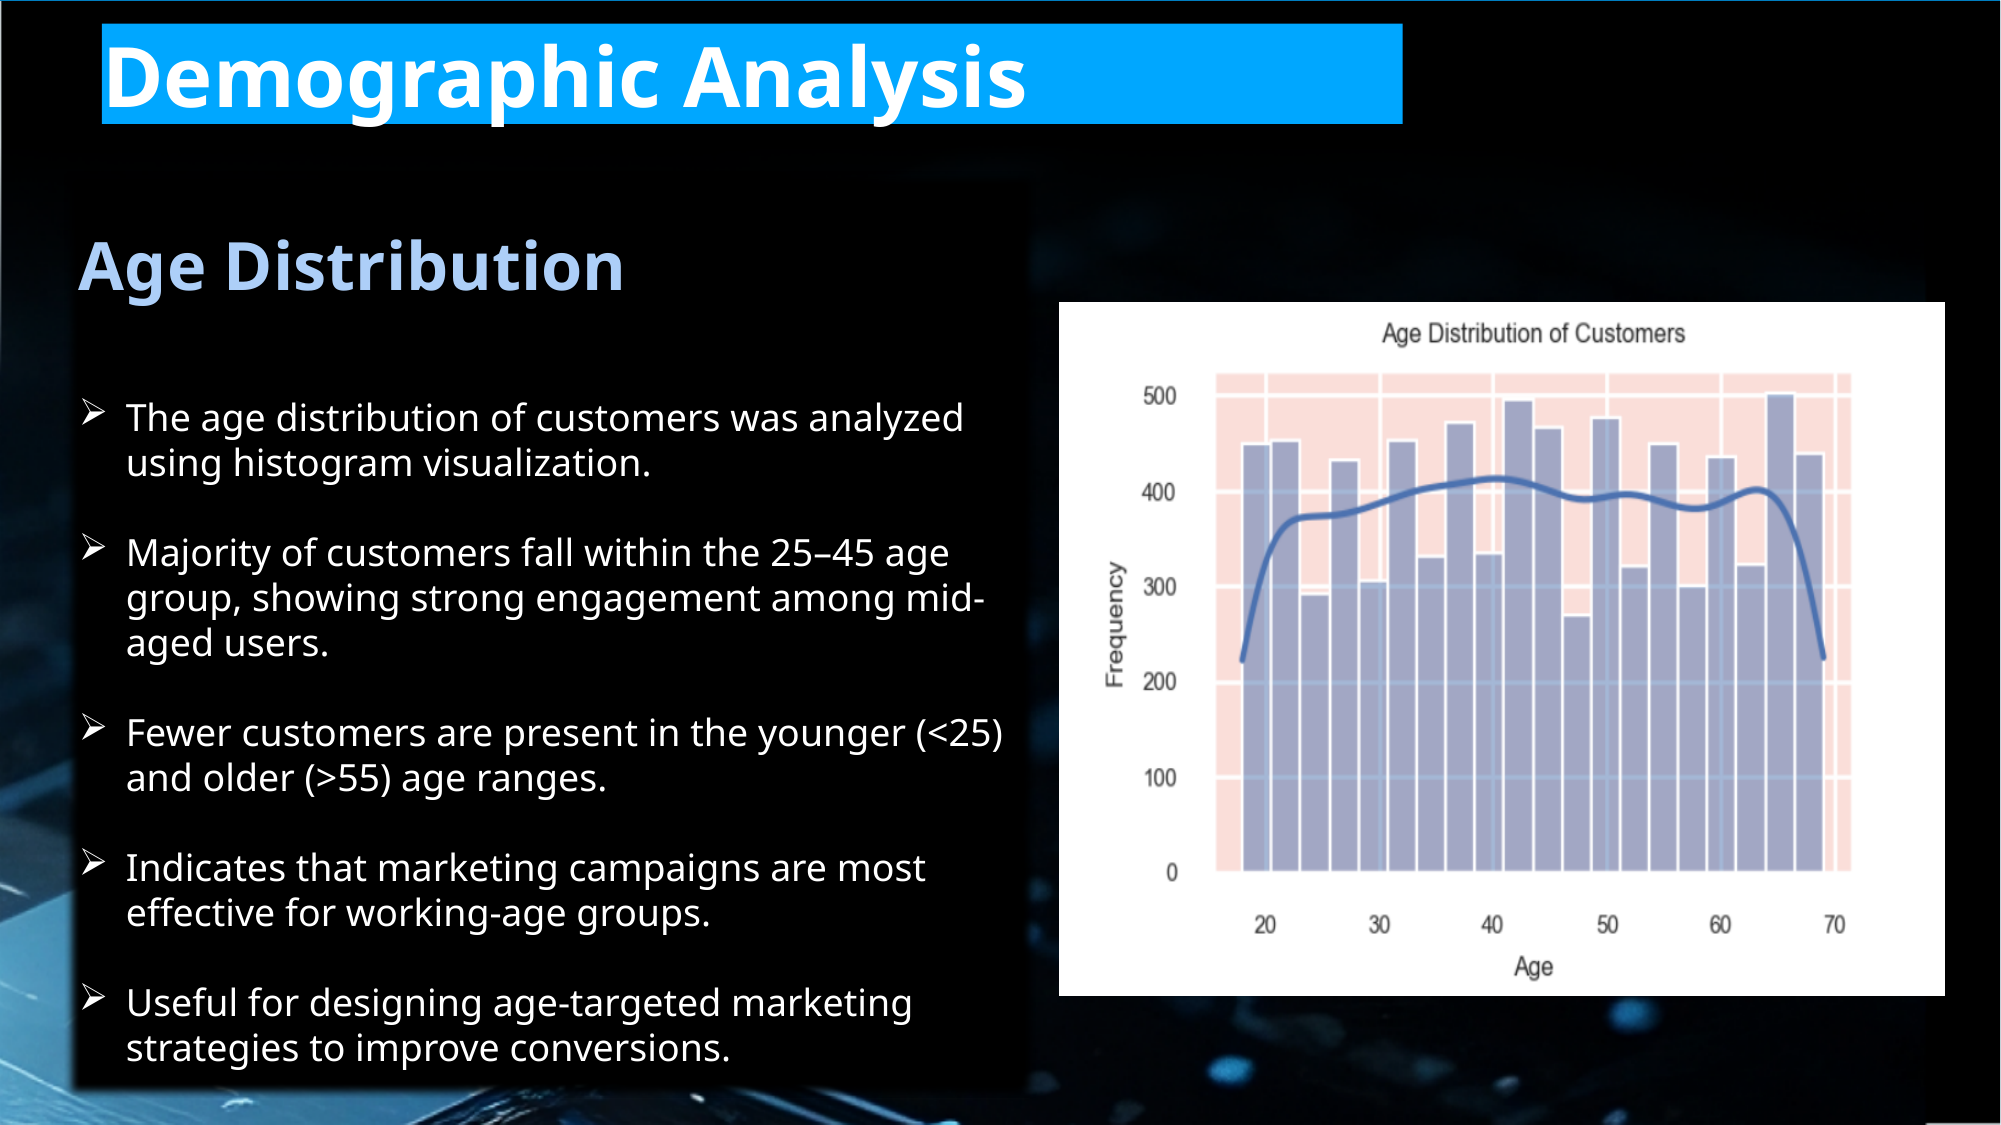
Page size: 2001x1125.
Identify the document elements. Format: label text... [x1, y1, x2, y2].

picture [0, 2, 2001, 1125]
title Demographic Analysis [101, 23, 1403, 124]
text_box Age Distribution The age distribution of customers was analyzed using histogram visualization. Majority of customers fall within the 25–45 age group, showing strong engagement among mid-aged users. Fewer customers are present in the younger (<25) and older (>55) age ranges. Indicates that marketing campaigns are most effective for working-age groups. Useful for designing age-targeted marketing strategies to improve conversions. [79, 186, 1024, 1089]
